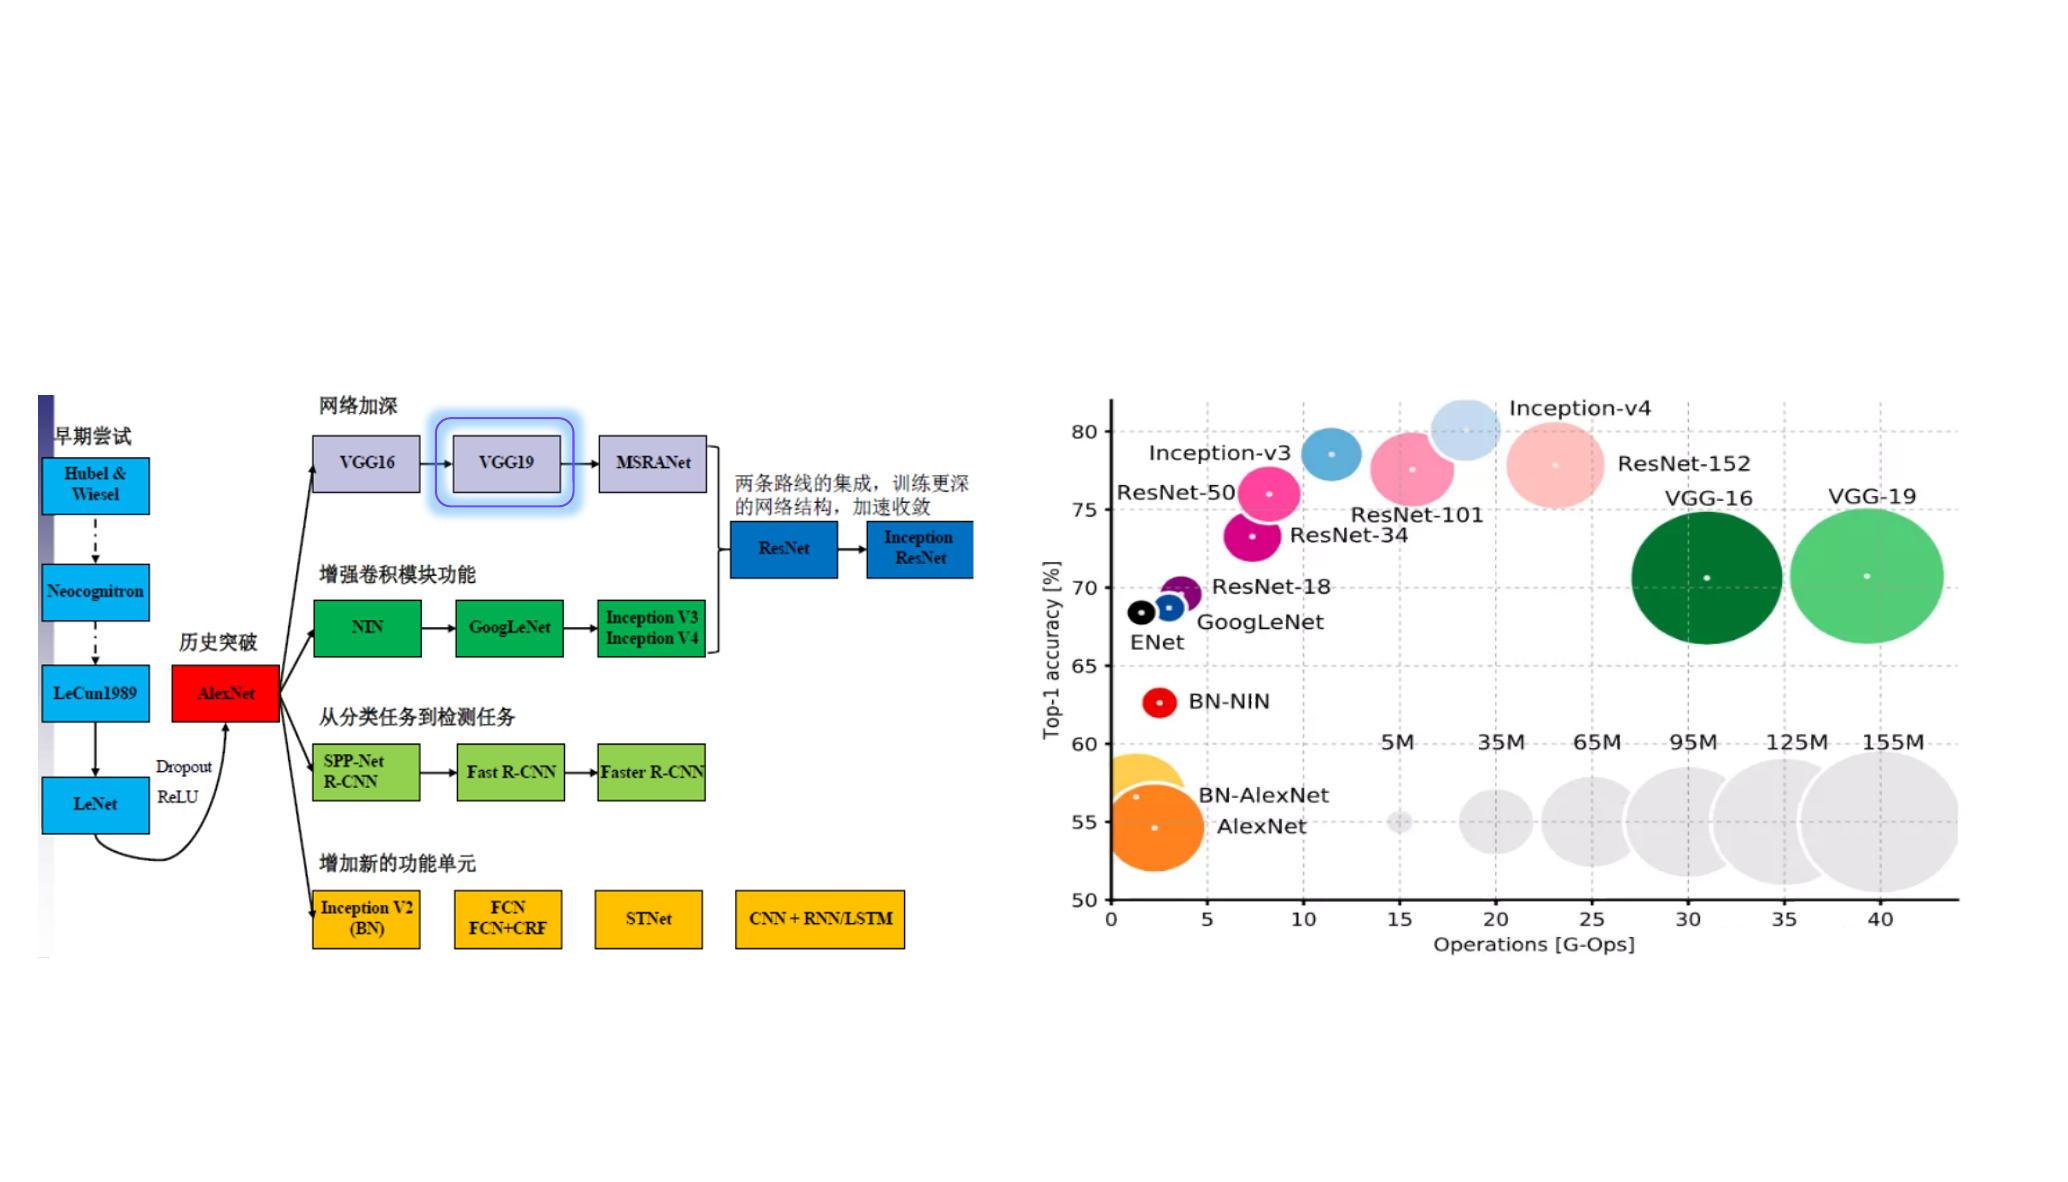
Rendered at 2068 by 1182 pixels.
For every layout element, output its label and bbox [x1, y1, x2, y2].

picture [38, 394, 985, 959]
picture [1034, 394, 1961, 959]
